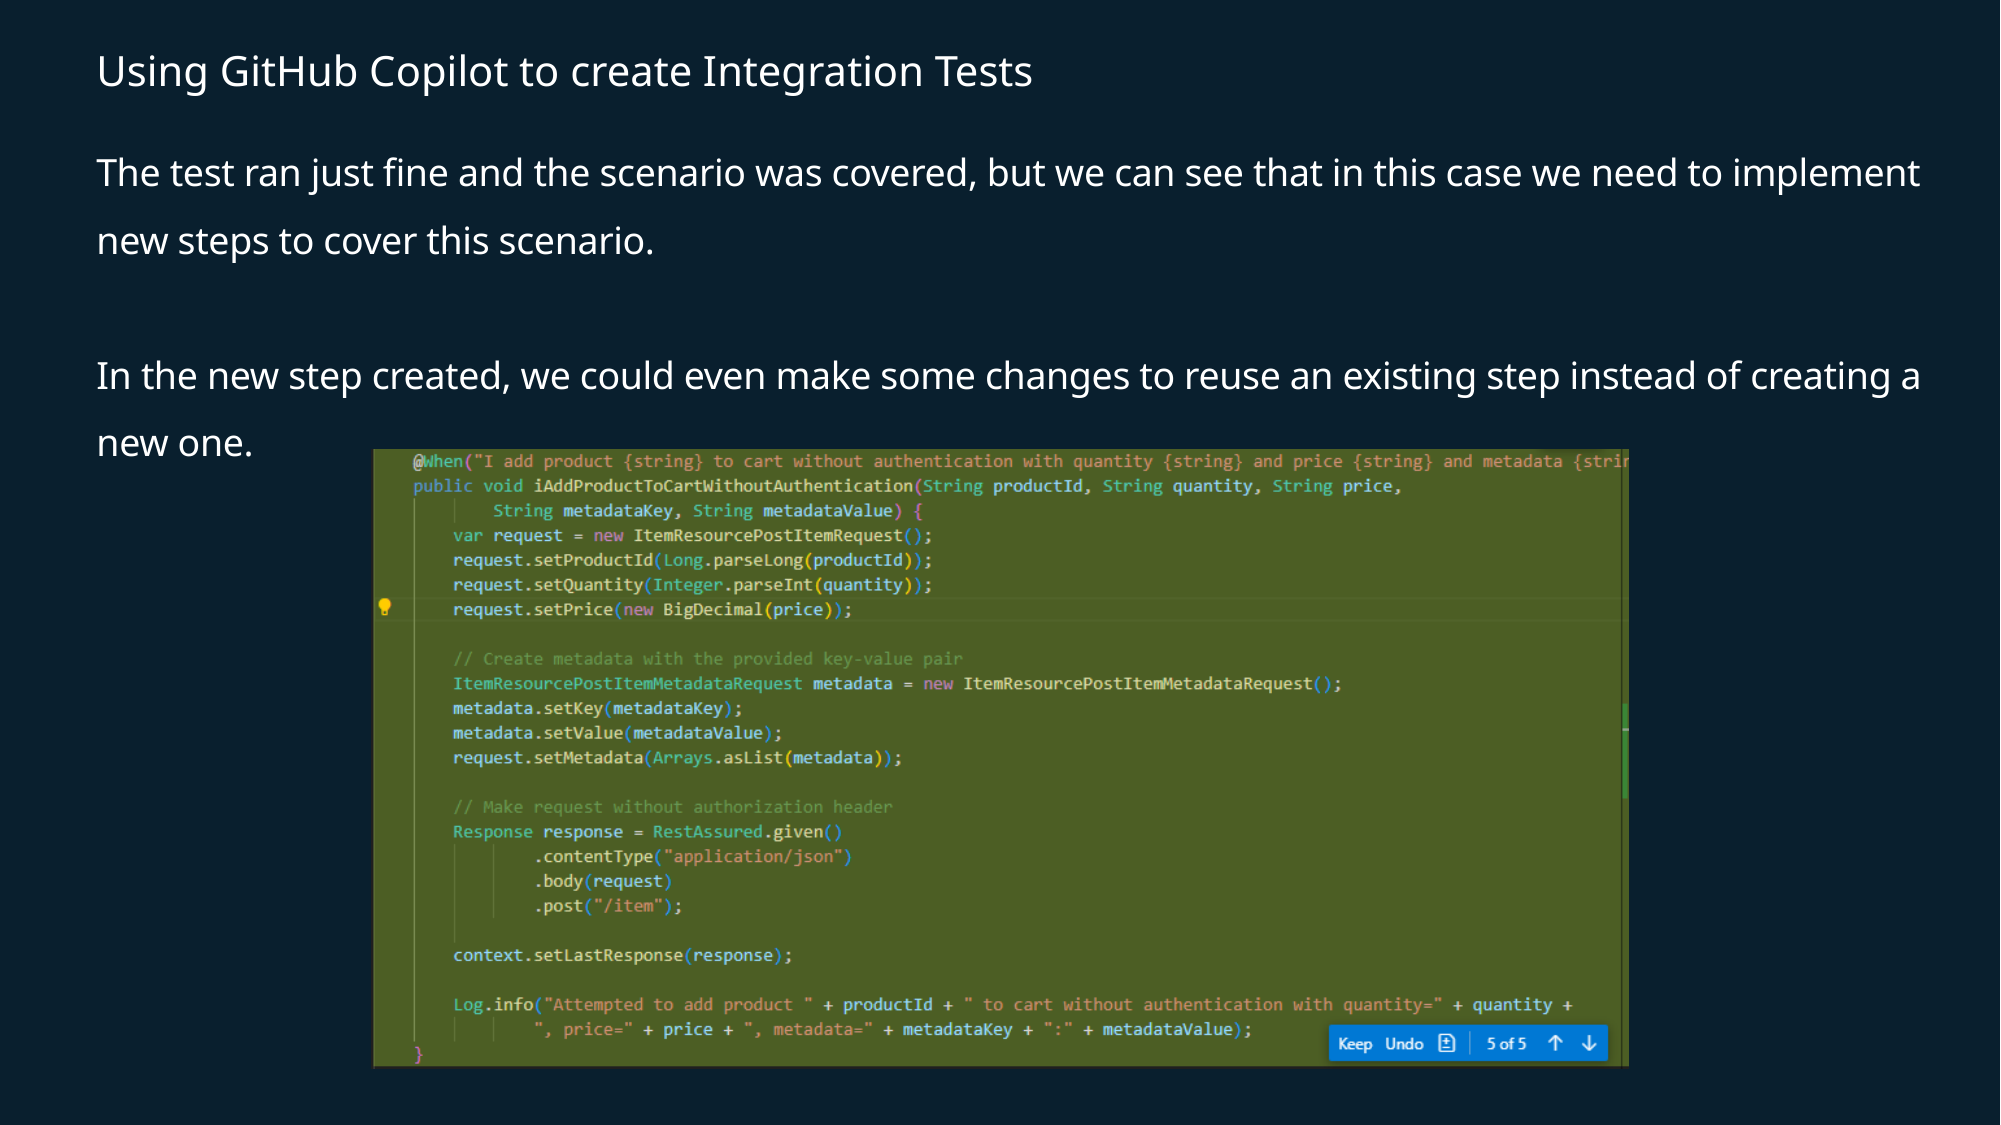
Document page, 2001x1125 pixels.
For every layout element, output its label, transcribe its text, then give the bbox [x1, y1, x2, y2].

list The test ran just fine and the scenario was covered, but we can see that in this case we need to implement new steps to cover this scenario. In the new step created, we could even make some changes to reuse an existing step instead of creating a new one. [96, 126, 1953, 528]
title Using GitHub Copilot to create Integration Tests [96, 45, 1441, 96]
picture [371, 449, 1629, 1069]
